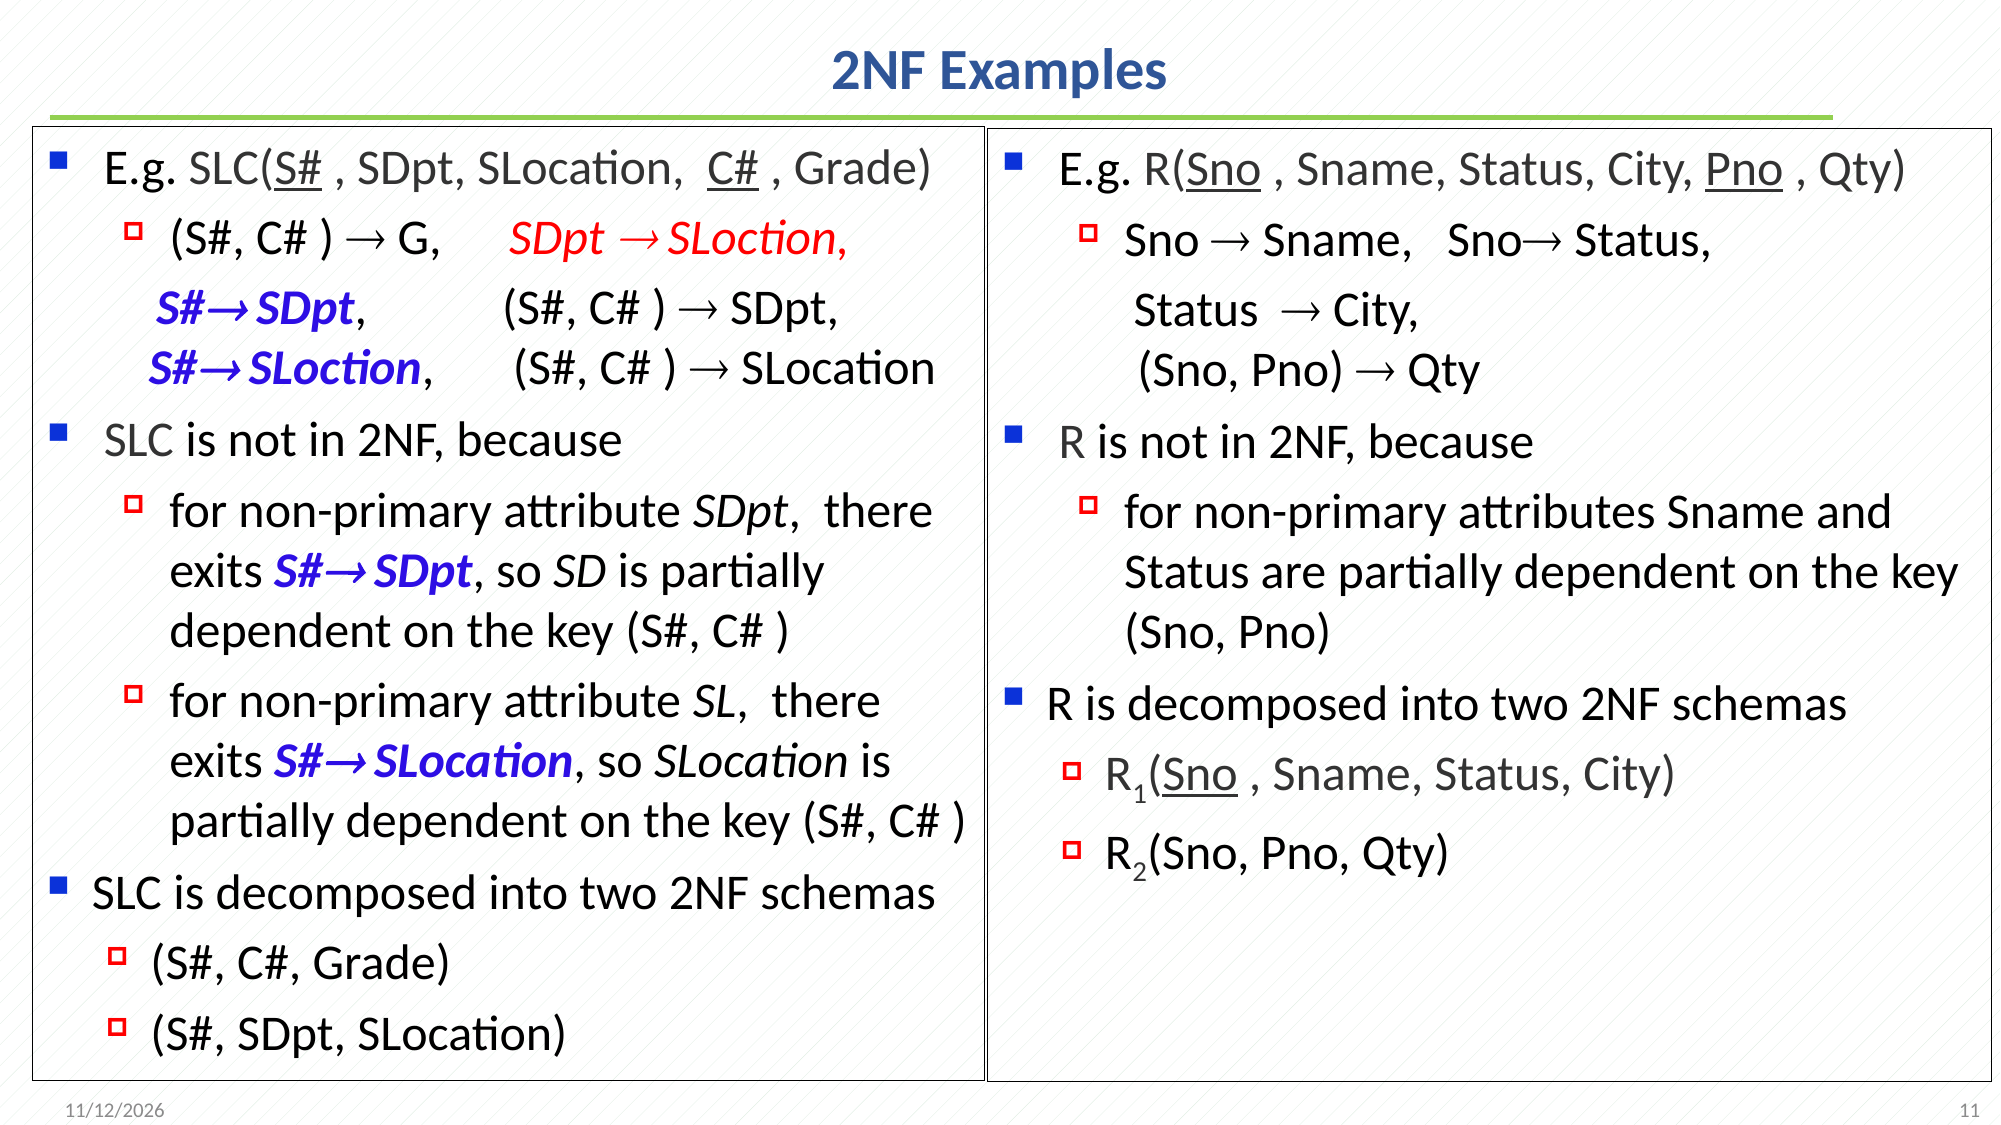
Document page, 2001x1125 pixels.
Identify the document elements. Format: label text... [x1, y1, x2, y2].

list E.g. SLC(S# , SDpt, SLocation, C# , Grade) (S#, C# )  G, SDpt  SLoction, S# SDpt, (S#, C# )  SDpt, S# SLoction, (S#, C# )  SLocation SLC is not in 2NF, because for non-primary attribute SDpt, there exits S# SDpt, so SD is partially dependent on the key (S#, C# ) for non-primary attribute SL, there exits S# SLocation, so SLocation is partially dependent on the key (S#, C# ) SLC is decomposed into two 2NF schemas (S#, C#, Grade) (S#, SDpt, SLocation) [32, 126, 985, 1081]
slide_number 11 [1545, 1079, 1996, 1125]
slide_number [49, 1079, 500, 1125]
text_box E.g. R(Sno , Sname, Status, City, Pno , Qty) Sno  Sname, Sno Status, Status  City, (Sno, Pno)  Qty R is not in 2NF, because for non-primary attributes Sname and Status are partially dependent on the key (Sno, Pno) R is decomposed into two 2NF schemas R1(Sno , Sname, Status, City) R2(Sno, Pno, Qty) [987, 128, 1992, 1082]
title 2NF Examples [50, 13, 1949, 129]
